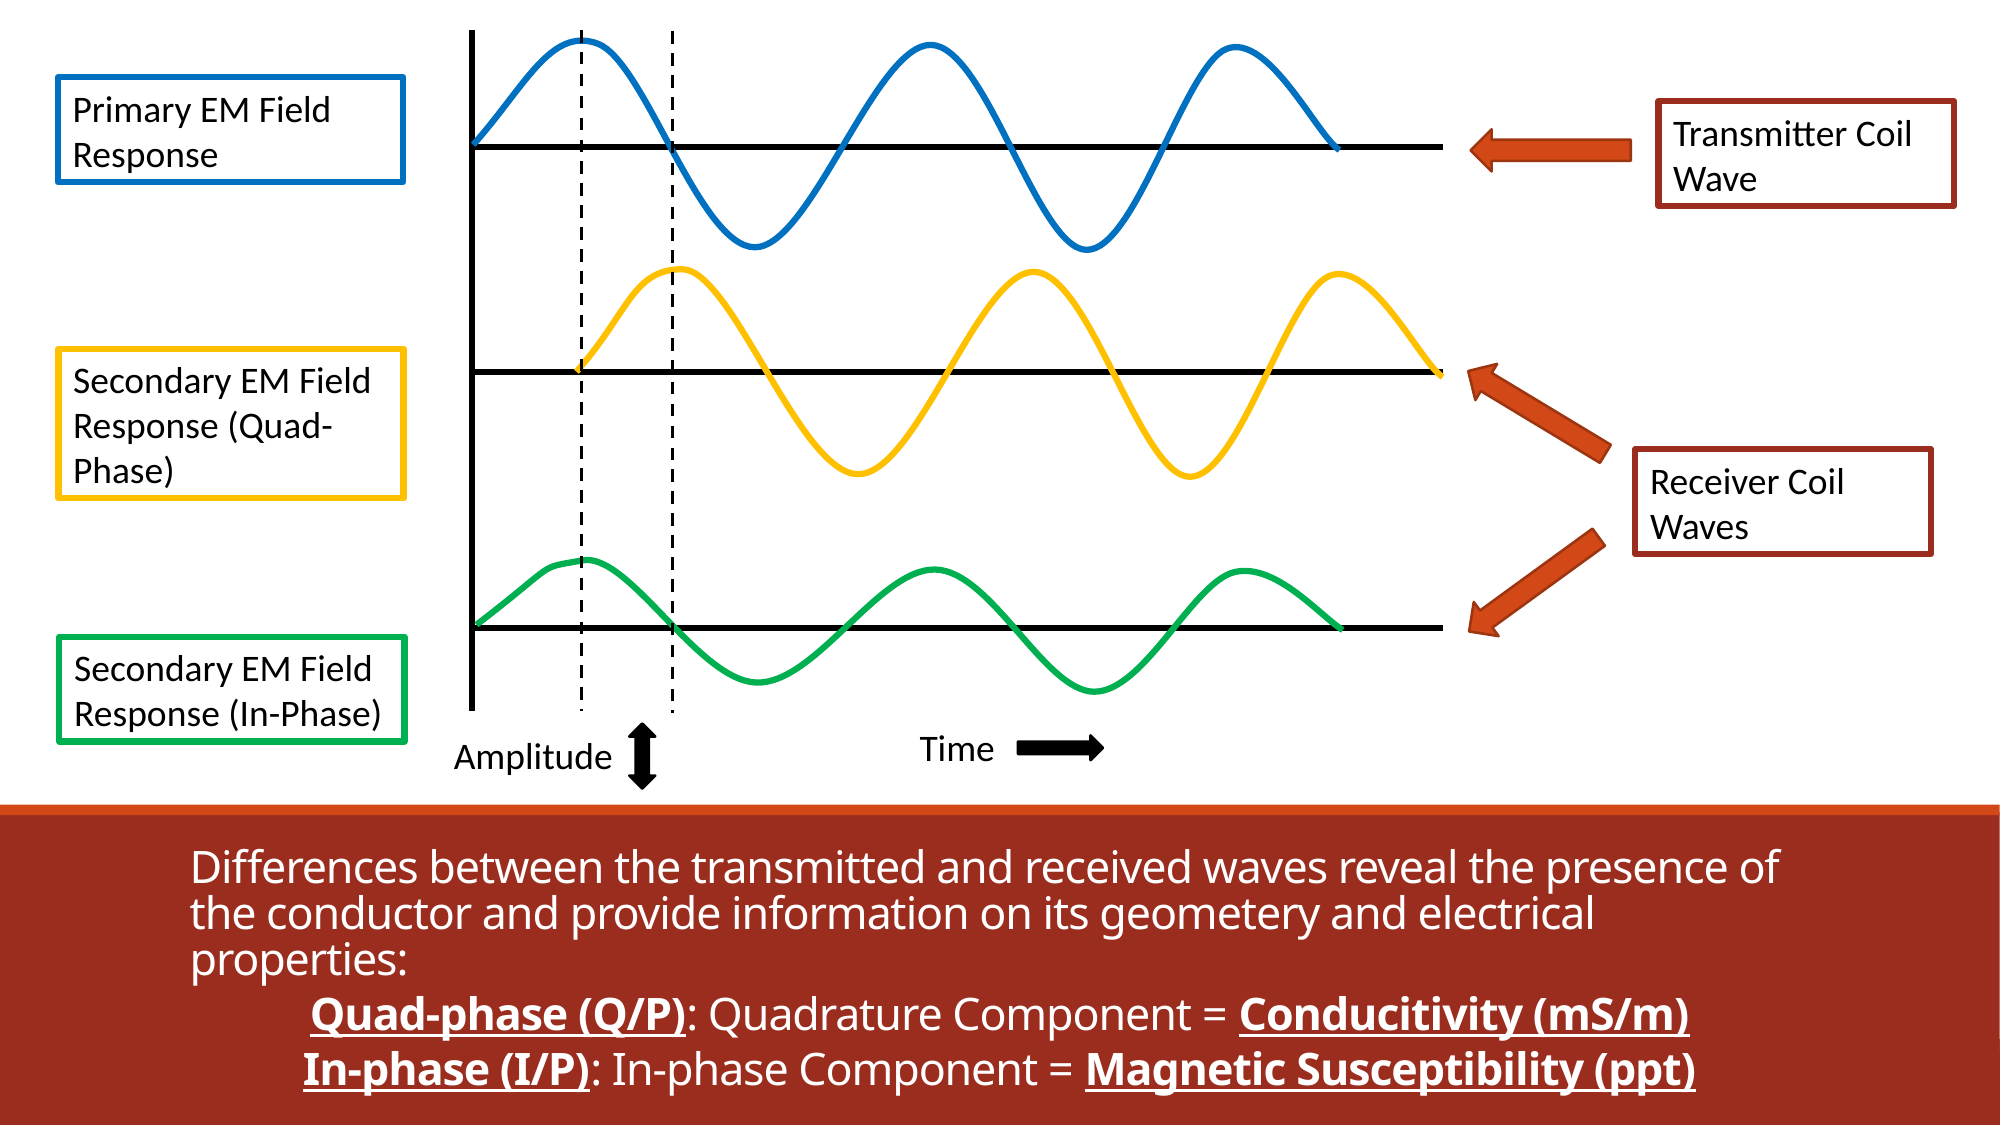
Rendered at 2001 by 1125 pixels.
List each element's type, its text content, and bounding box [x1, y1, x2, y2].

text_box [0, 803, 2000, 816]
text_box Secondary EM Field Response (In-Phase) [59, 636, 405, 742]
text_box [1016, 734, 1104, 762]
text_box Amplitude [651, 738, 656, 774]
text_box Time [875, 723, 1040, 777]
text_box [628, 723, 657, 790]
text_box [0, 816, 2000, 1125]
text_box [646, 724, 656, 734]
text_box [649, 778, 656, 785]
text_box Primary EM Field Response [57, 77, 404, 183]
text_box [1466, 362, 1612, 464]
text_box Differences between the transmitted and received waves reveal the presence of the conductor and provide information on its geometery and electrical properties: Quad-phase (Q/P): Quadrature Component = Conducitivity (mS/m) In-phase (I/P): In-phase Component = Magnetic Susceptibility (ppt) [174, 839, 1825, 1103]
text_box Secondary EM Field Response (Quad-Phase) [58, 348, 404, 499]
text_box [1469, 128, 1633, 173]
text_box [1467, 527, 1606, 638]
text_box Receiver Coil Waves [1635, 449, 1931, 555]
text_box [471, 29, 1444, 713]
text_box Amplitude [438, 724, 638, 785]
text_box [0, 0, 2000, 803]
text_box Transmitter Coil Wave [1658, 101, 1955, 206]
